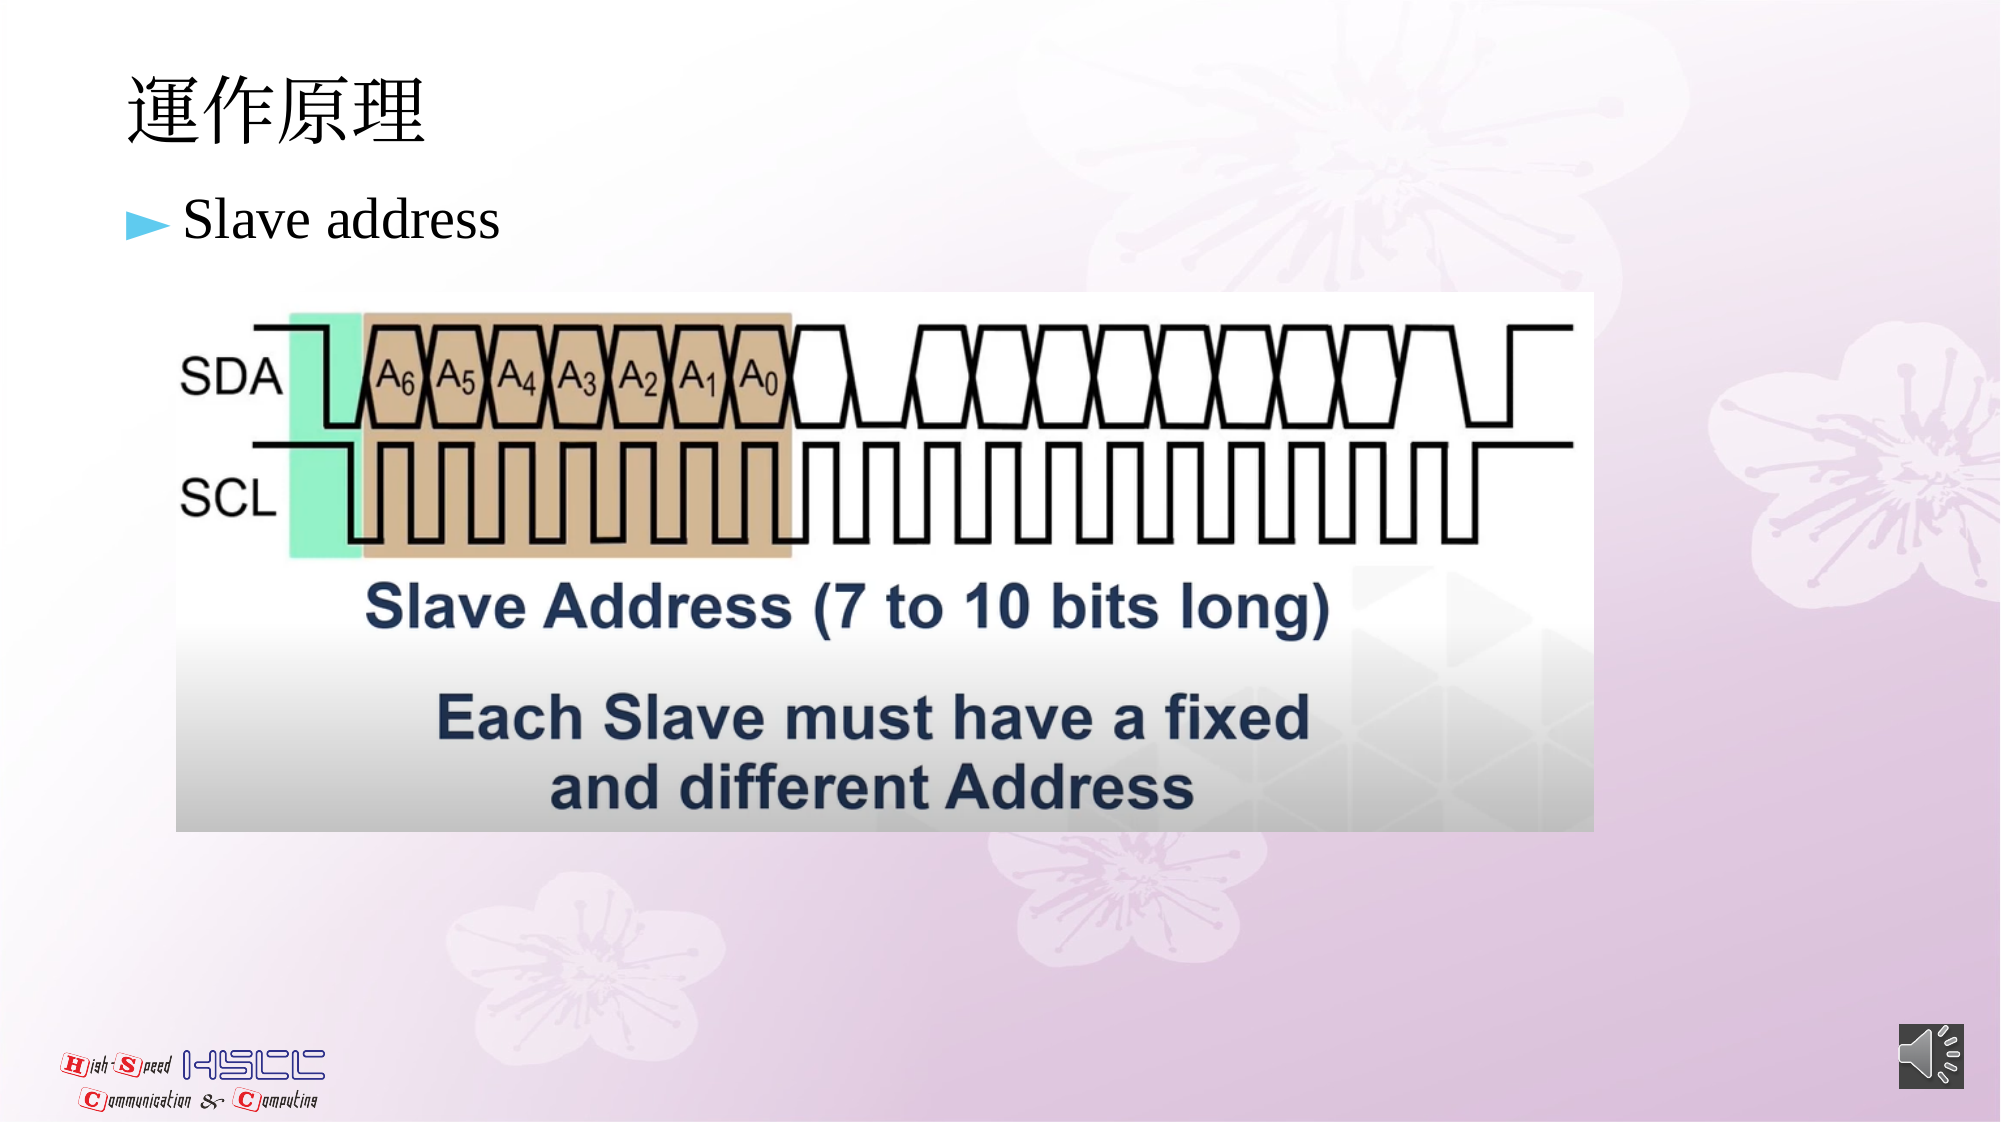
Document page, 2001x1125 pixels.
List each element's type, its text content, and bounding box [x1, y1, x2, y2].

picture [0, 1, 2001, 1122]
list Slave address [111, 172, 1522, 992]
title 運作原理 [111, 55, 1522, 172]
